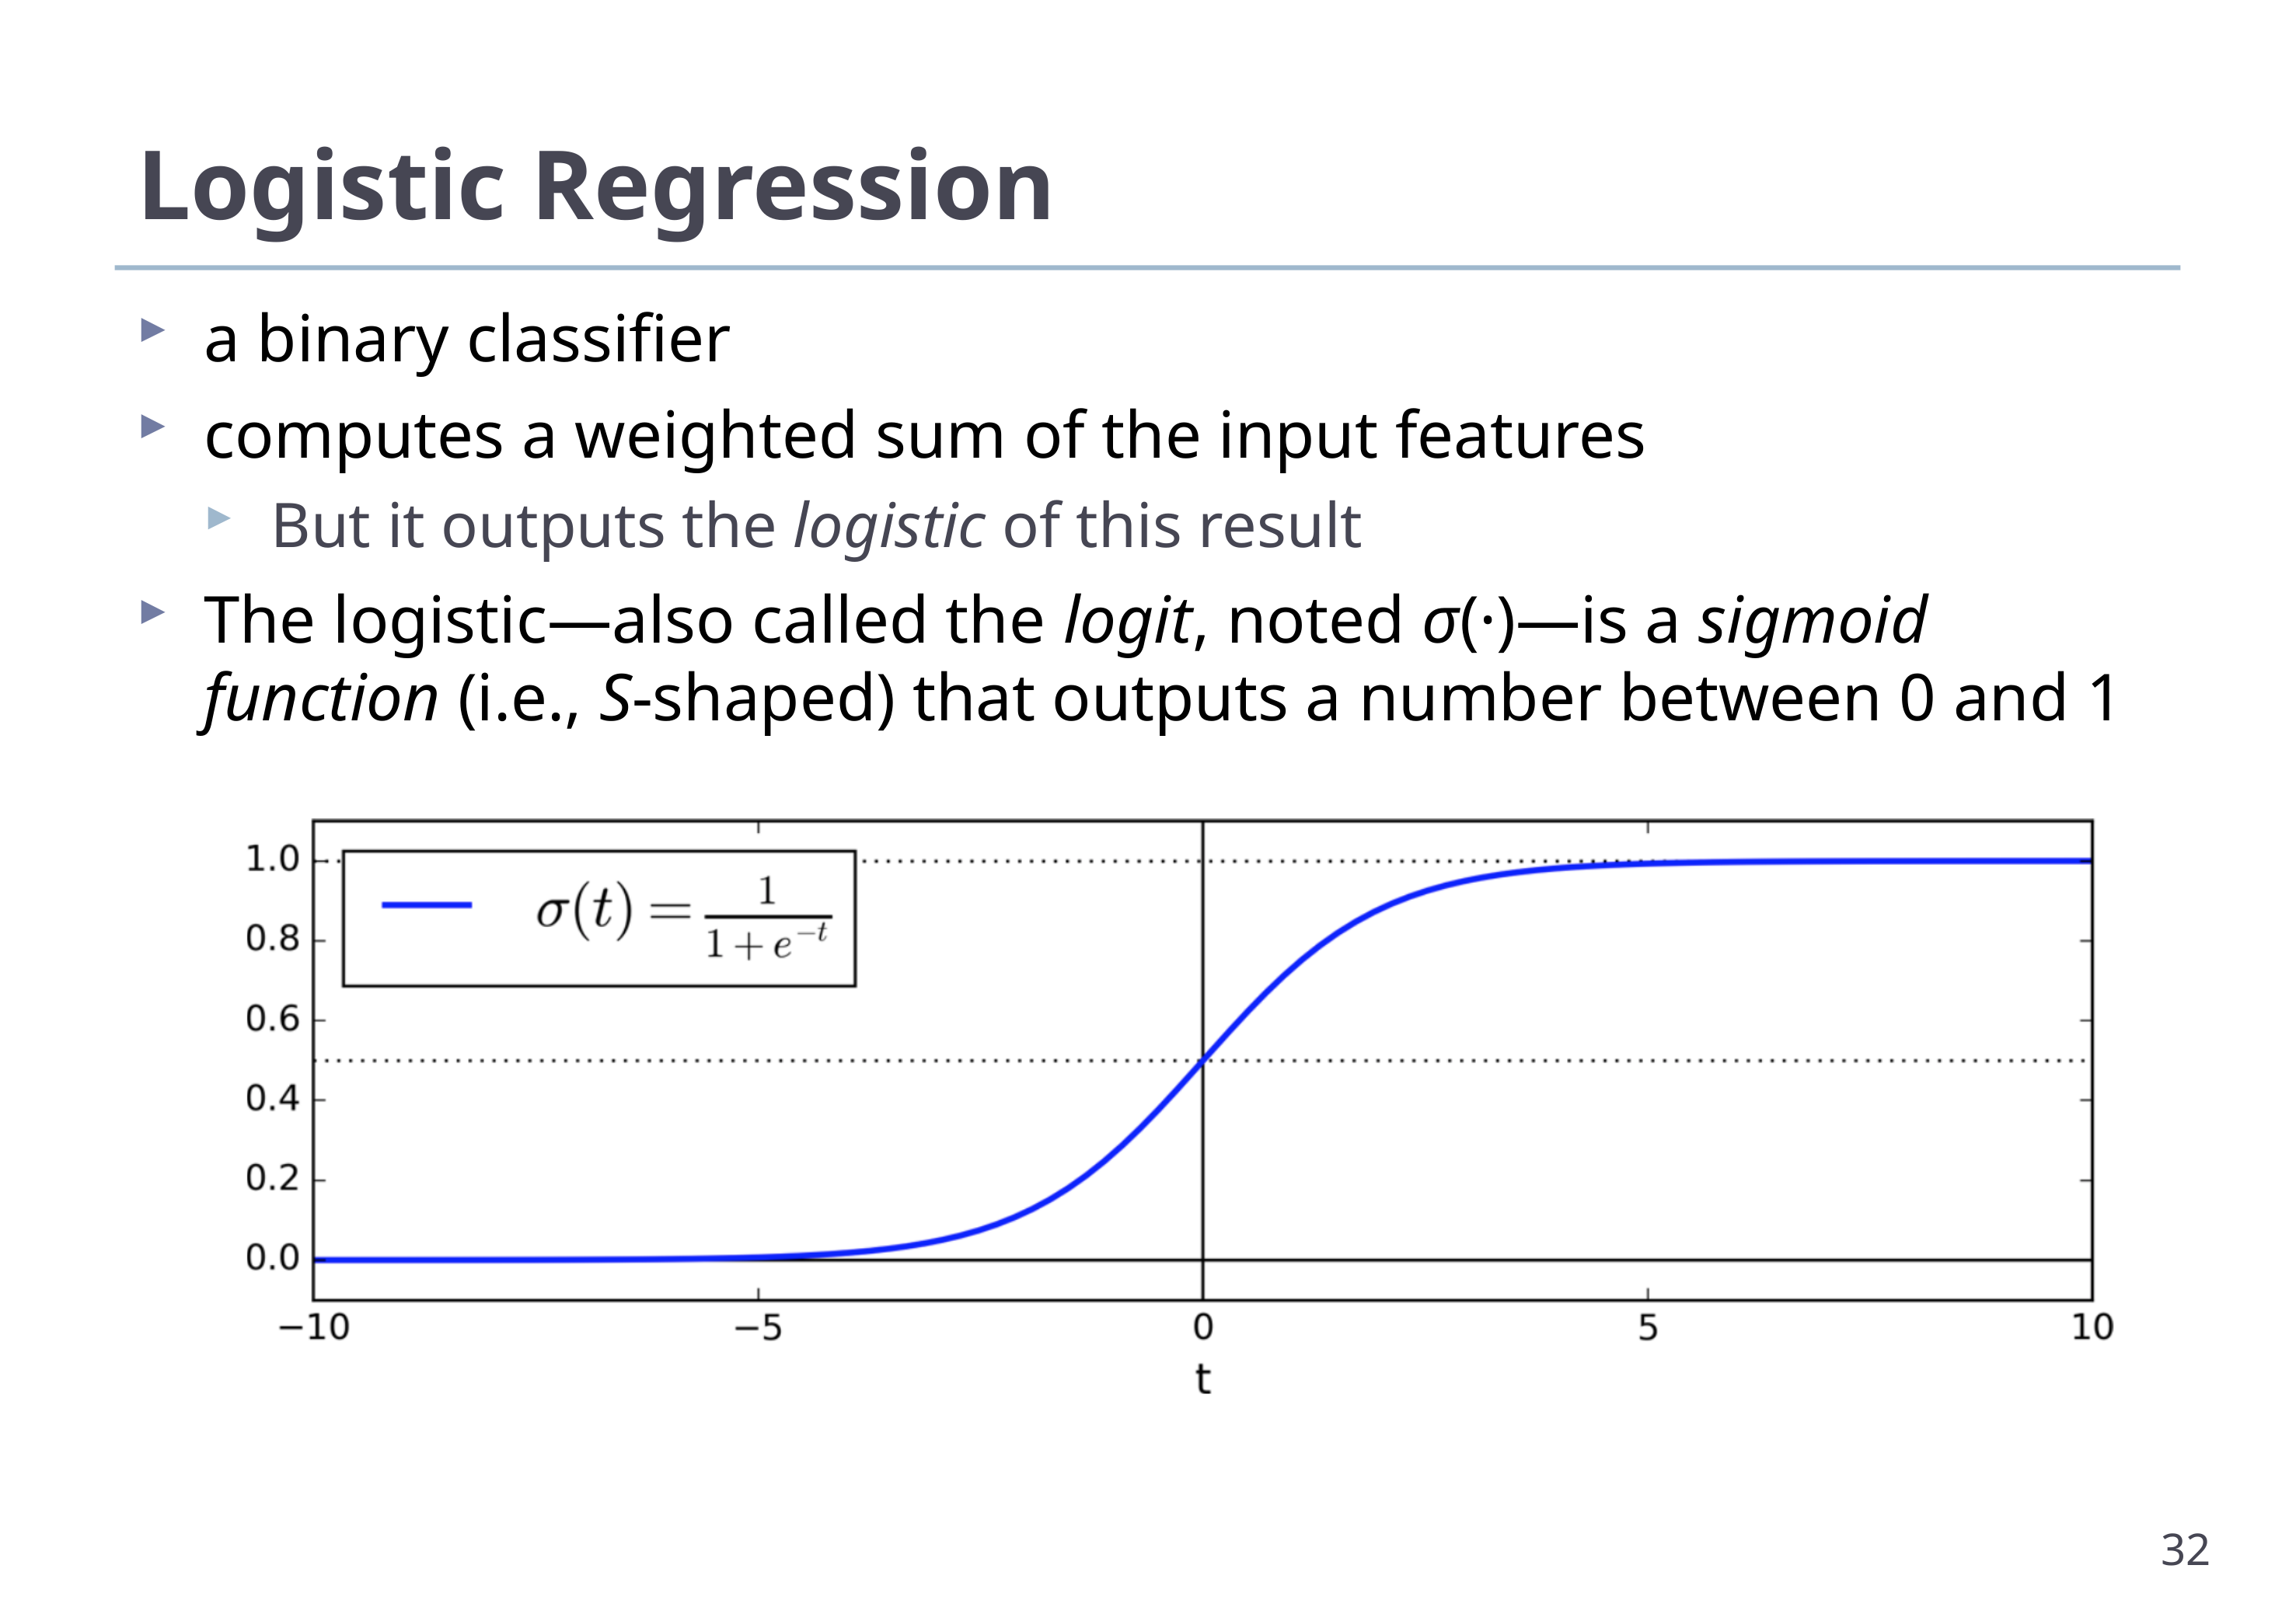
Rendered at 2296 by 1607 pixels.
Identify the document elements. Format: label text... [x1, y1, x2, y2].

list a binary classifier computes a weighted sum of the input features But it outputs the logistic of this result The logistic—also called the logit, noted σ(·)—is a sigmoid function (i.e., S-shaped) that outputs a number between 0 and 1 [114, 285, 2181, 1442]
slide_number 32 [2138, 1510, 2292, 1596]
picture [220, 803, 2127, 1410]
title Logistic Regression [114, 35, 2181, 250]
